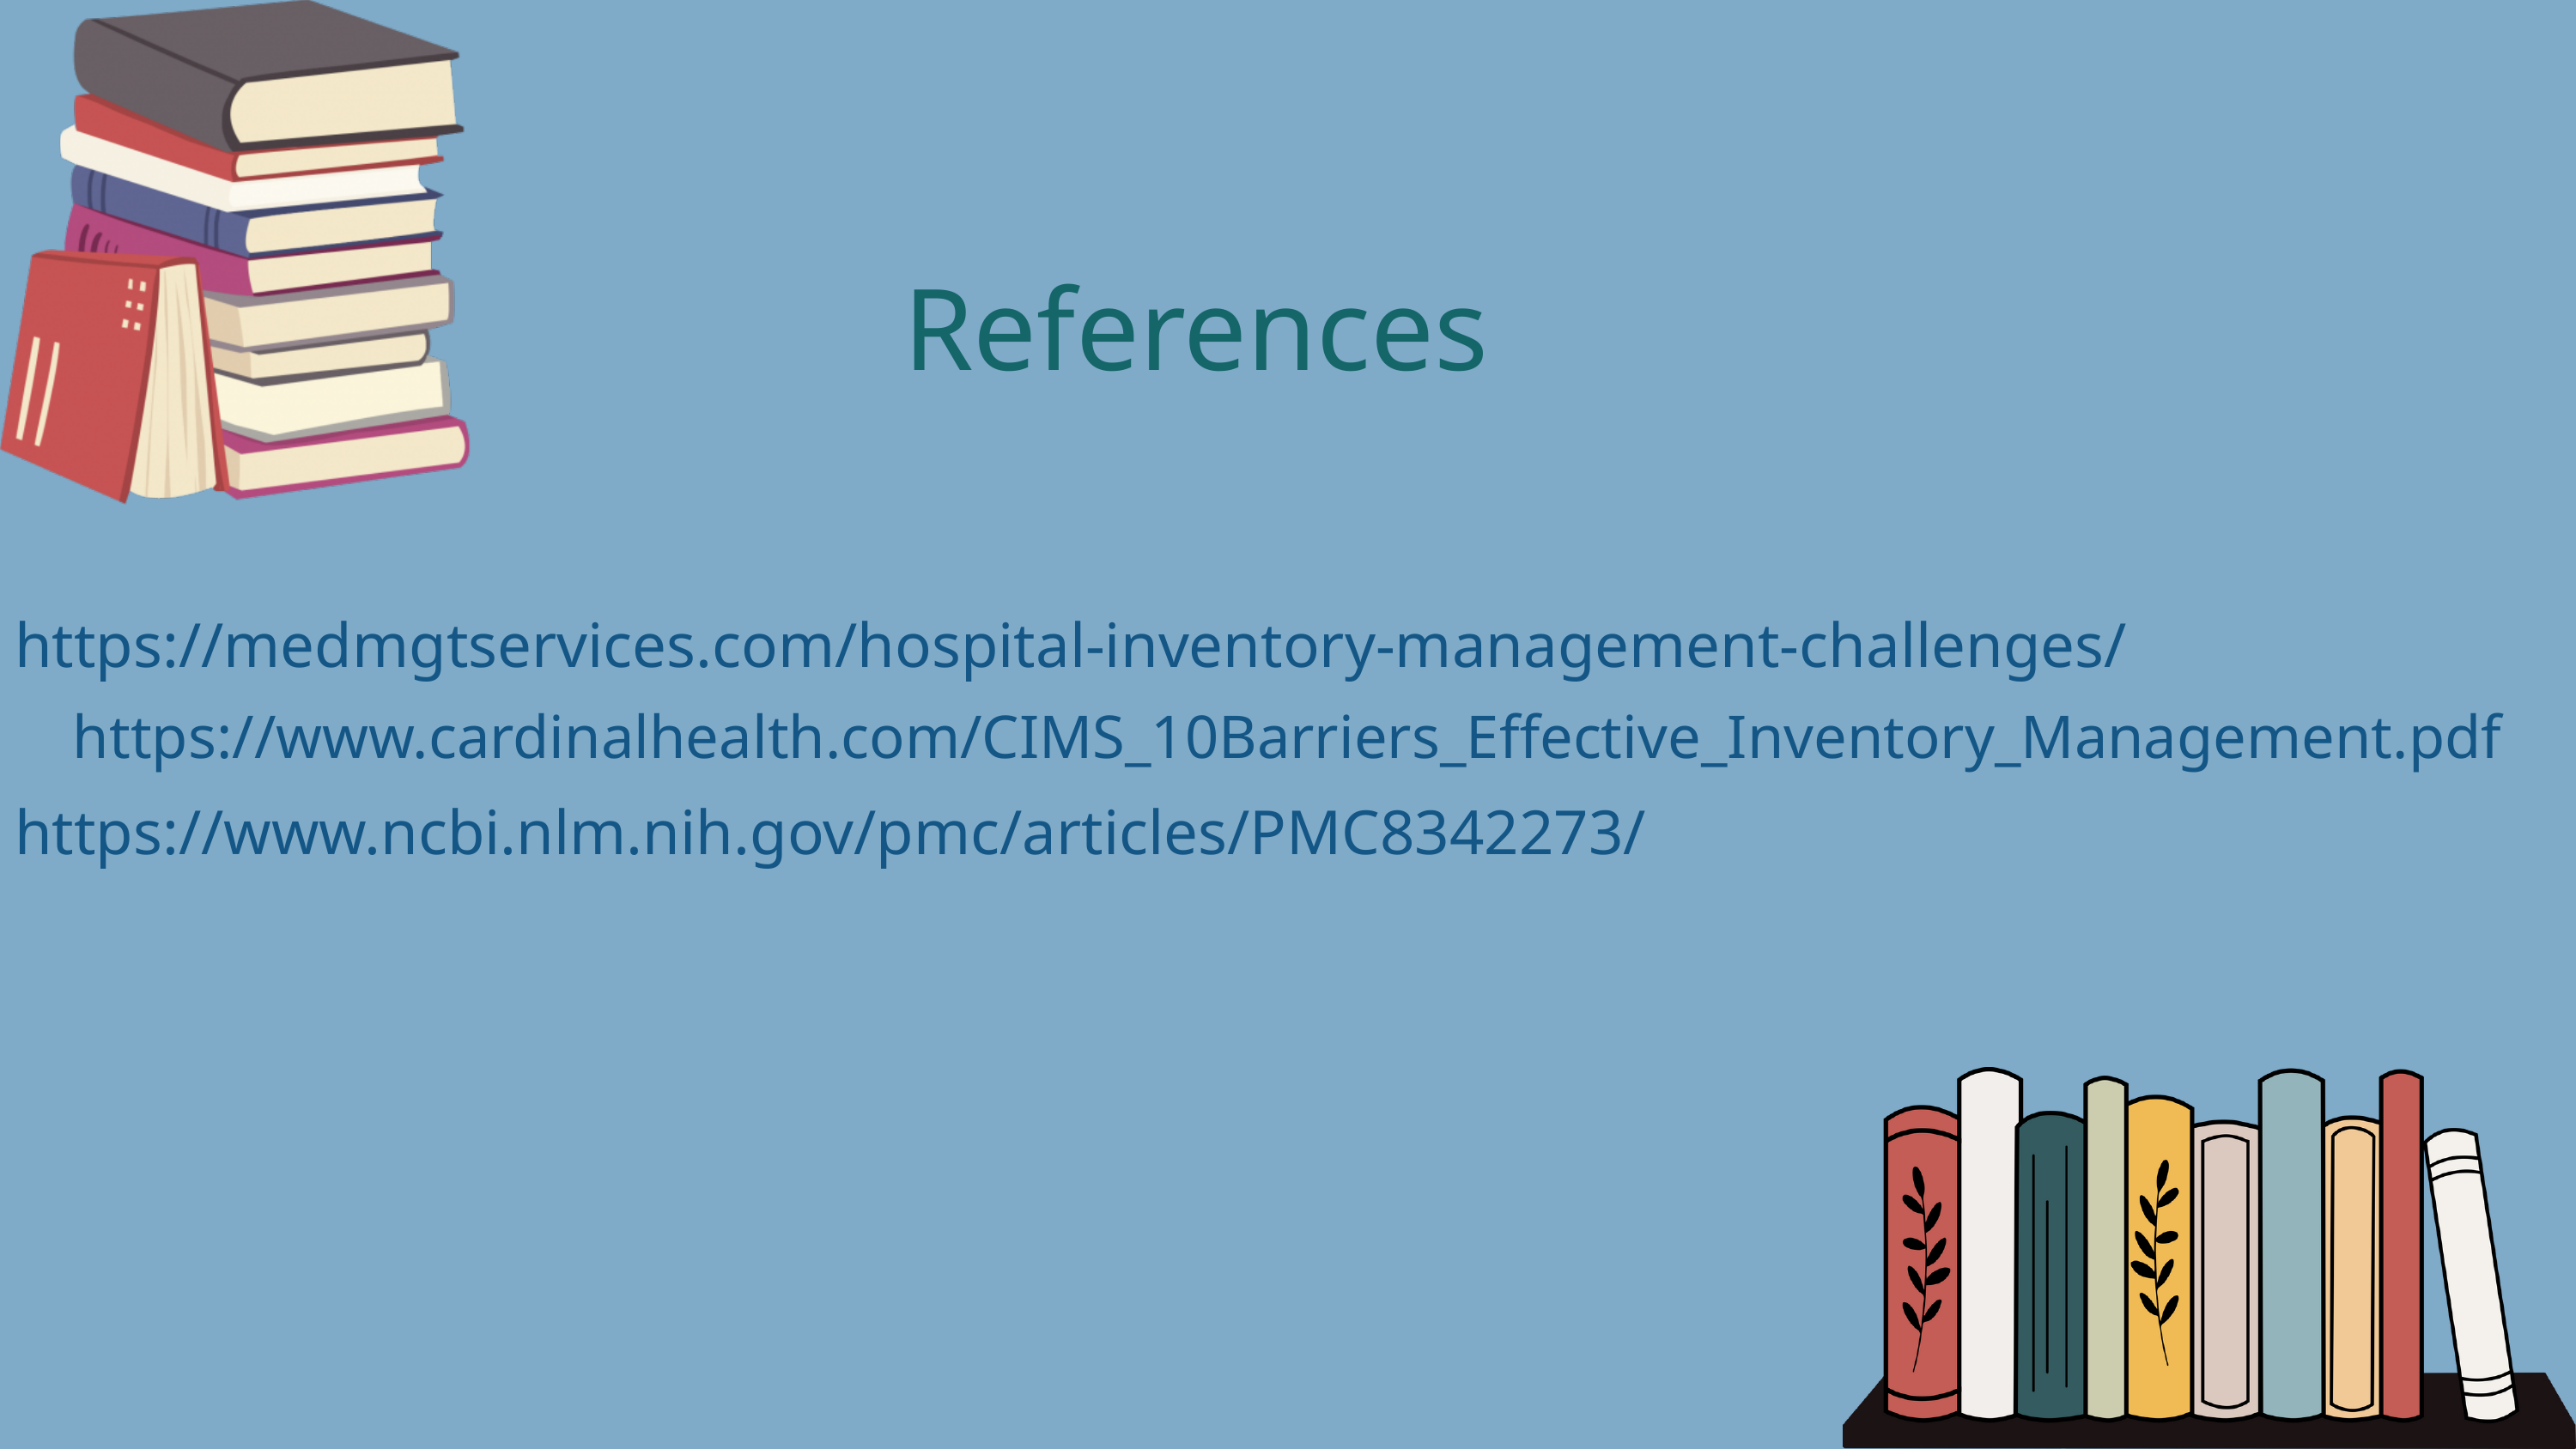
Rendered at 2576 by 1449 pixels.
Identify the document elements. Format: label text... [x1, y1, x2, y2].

text_box References [855, 234, 1537, 393]
text_box [0, 0, 471, 505]
text_box [1843, 1067, 2576, 1449]
text_box https://medmgtservices.com/hospital-inventory-management-challenges/ https://www.cardinalhealth.com/CIMS_10Barriers_Effective_Inventory_Management.pdf https://www.ncbi.nlm.nih.gov/pmc/articles/PMC8342273/ [15, 583, 2561, 963]
